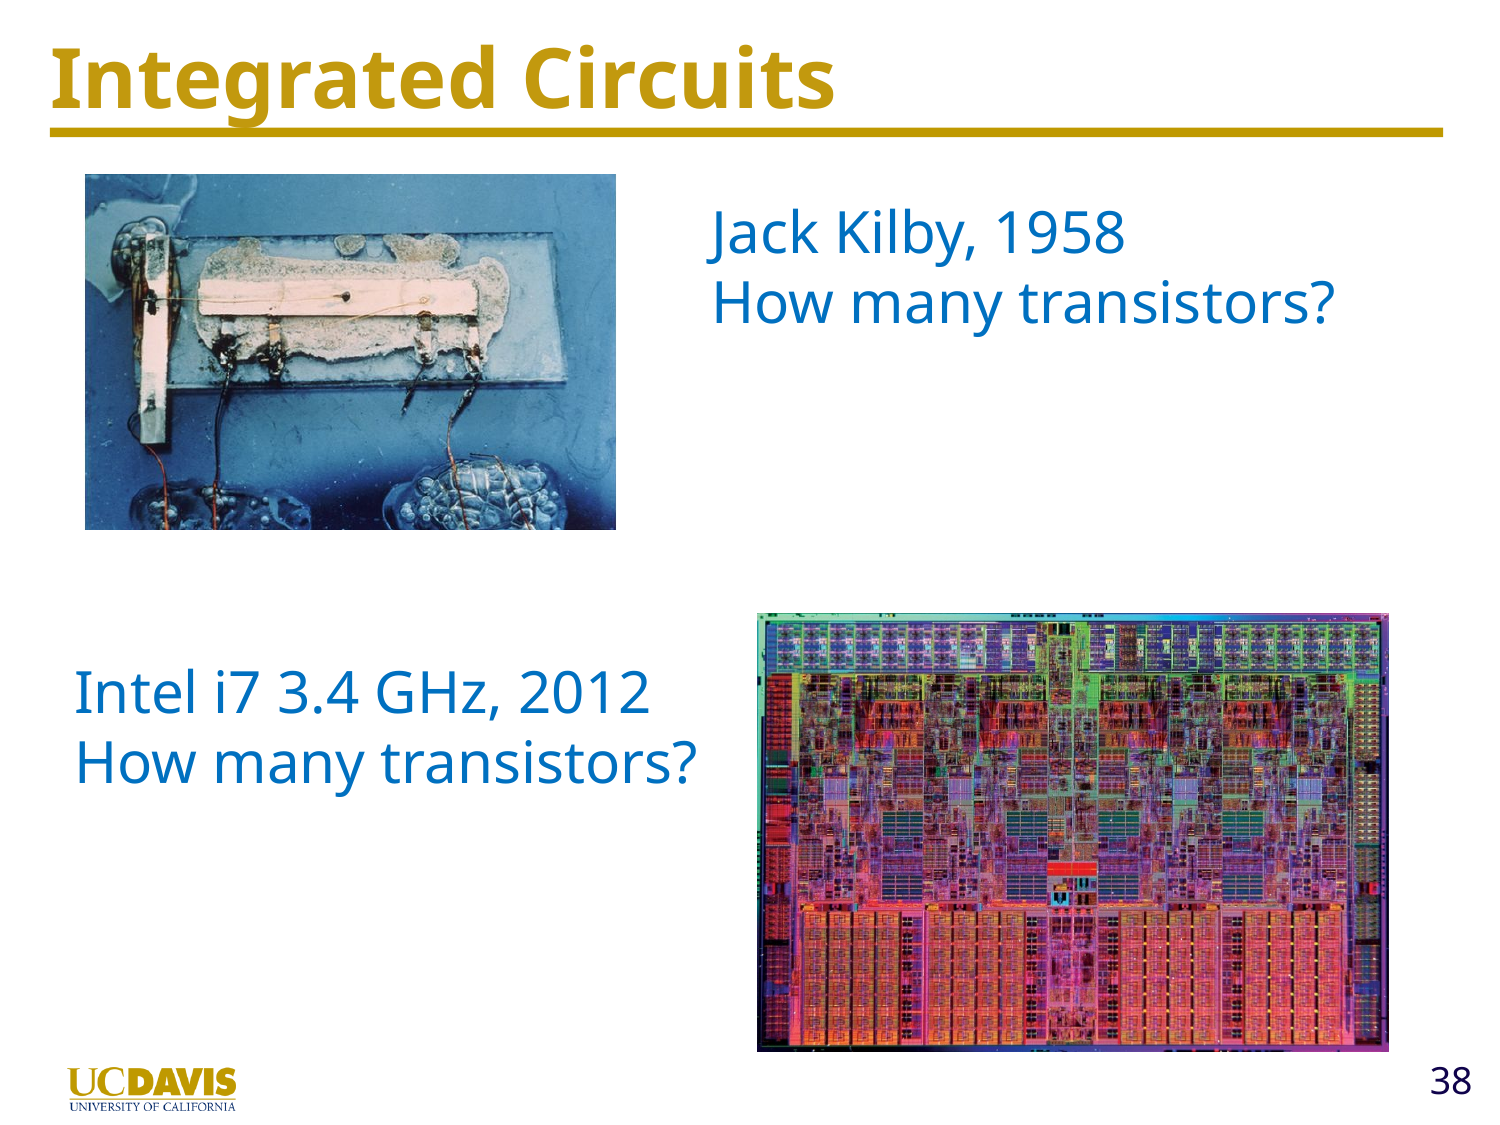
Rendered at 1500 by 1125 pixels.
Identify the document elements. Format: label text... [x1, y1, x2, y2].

text_box Jack Kilby, 1958 How many transistors? [697, 187, 1351, 343]
text_box Intel i7 3.4 GHz, 2012 How many transistors? [59, 647, 714, 803]
picture [757, 612, 1390, 1052]
picture [67, 1067, 236, 1111]
picture [82, 174, 617, 530]
title Integrated Circuits [49, 0, 1273, 151]
